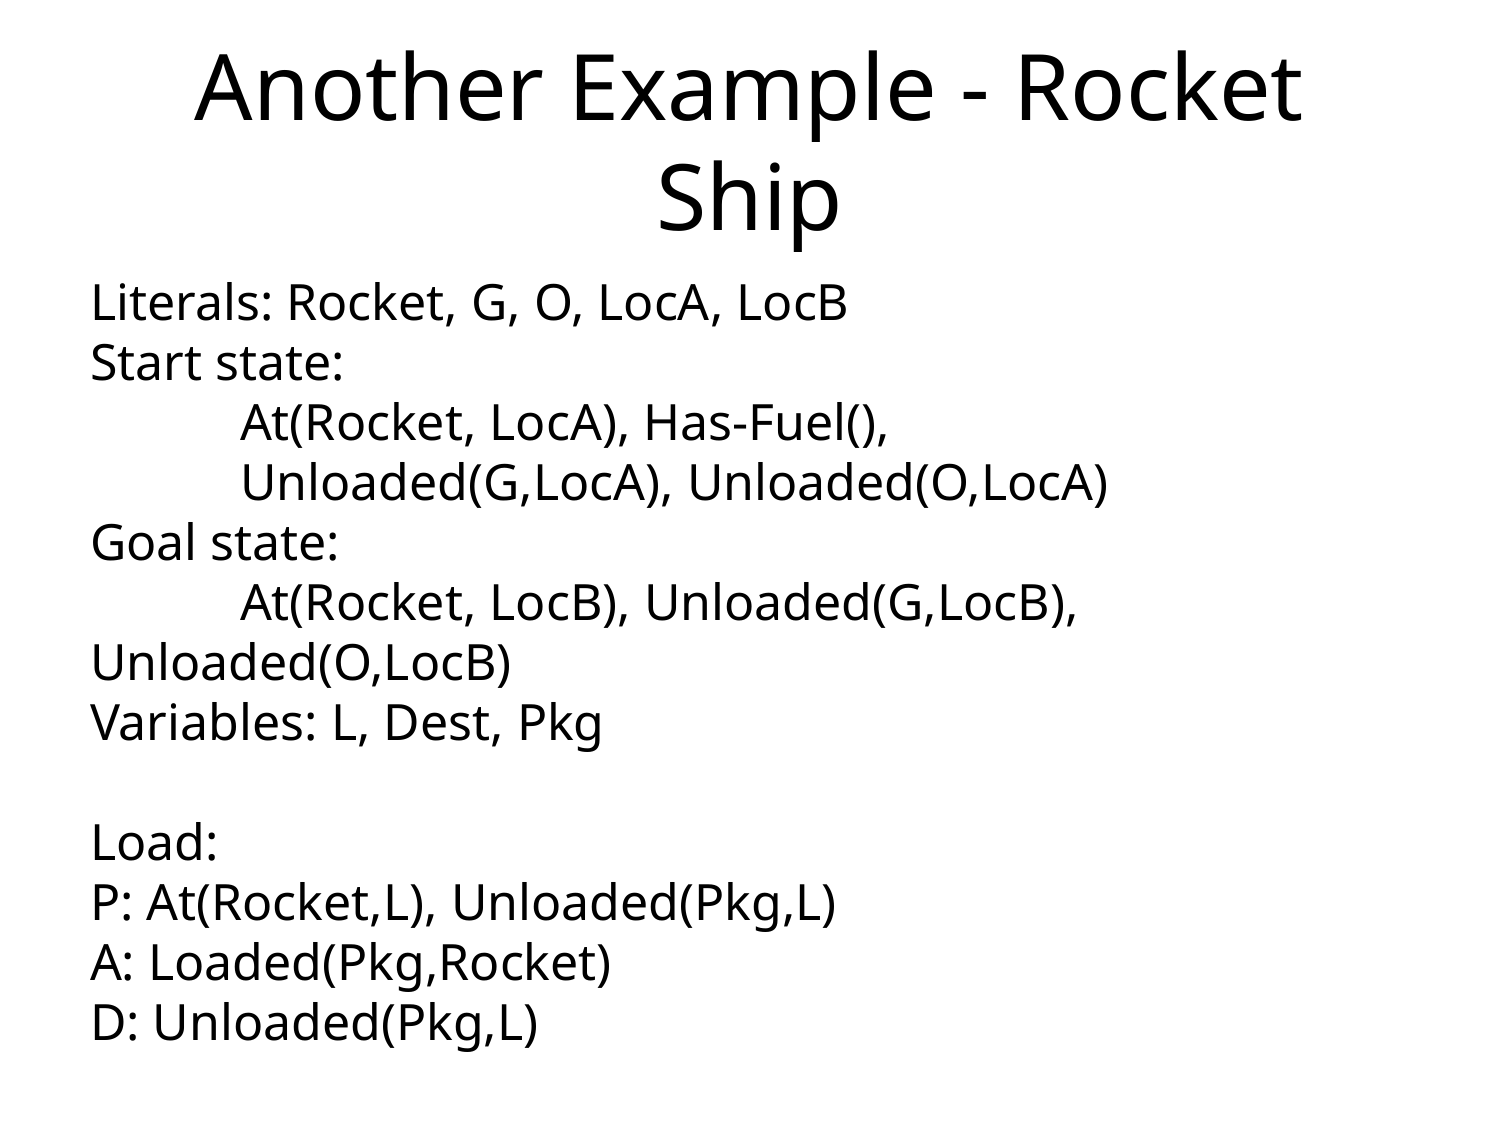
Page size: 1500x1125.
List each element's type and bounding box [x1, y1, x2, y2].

list [75, 262, 1500, 1005]
title [75, 45, 1425, 233]
